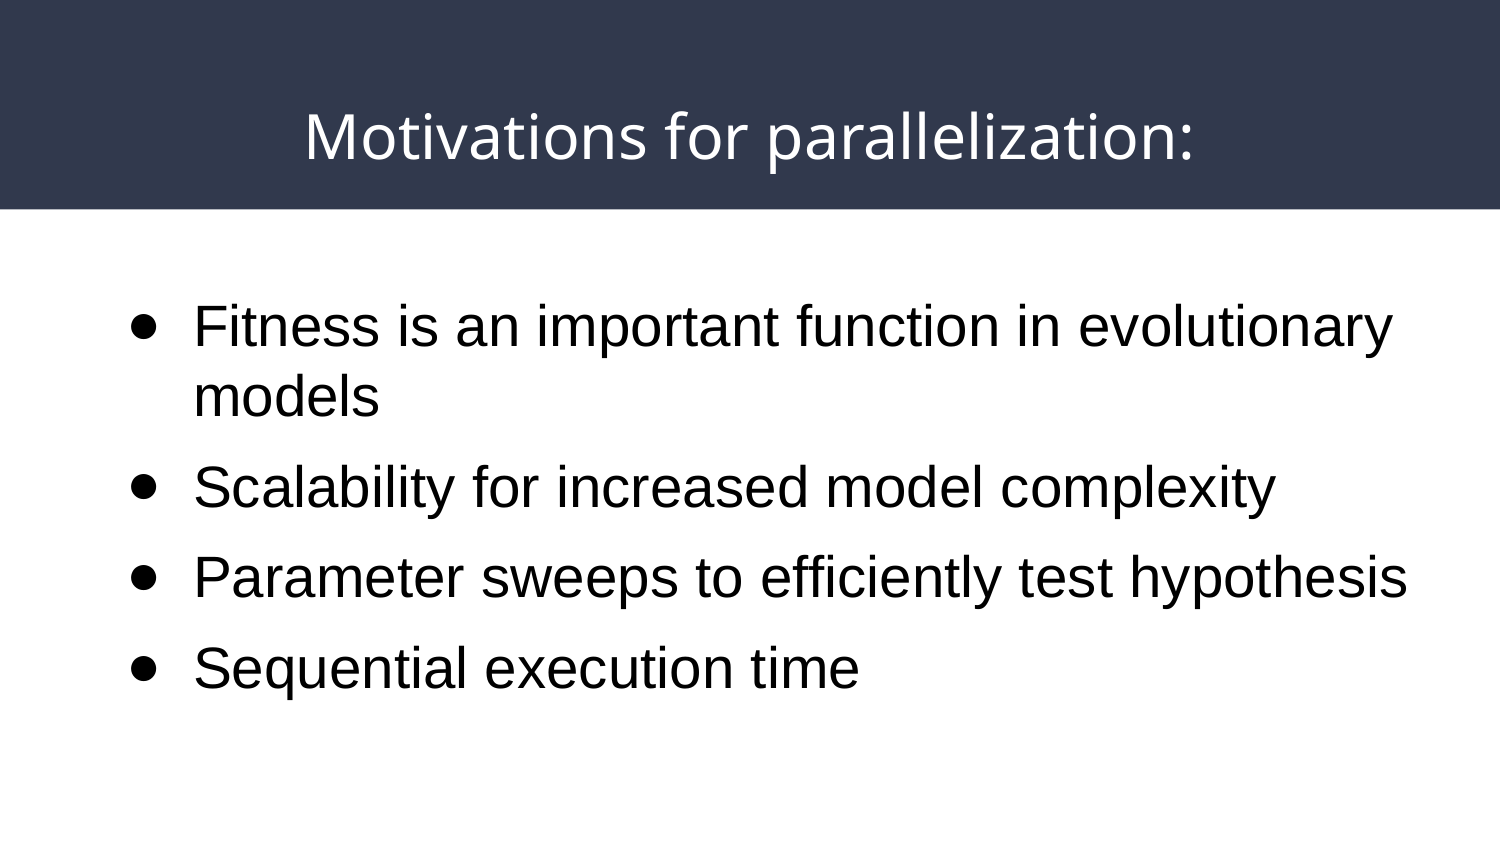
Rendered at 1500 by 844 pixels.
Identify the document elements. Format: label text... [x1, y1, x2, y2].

text_box Fitness is an important function in evolutionary models Scalability for increased model complexity Parameter sweeps to efficiently test hypothesis Sequential execution time [103, 272, 1437, 844]
title Motivations for parallelization: [51, 82, 1449, 185]
